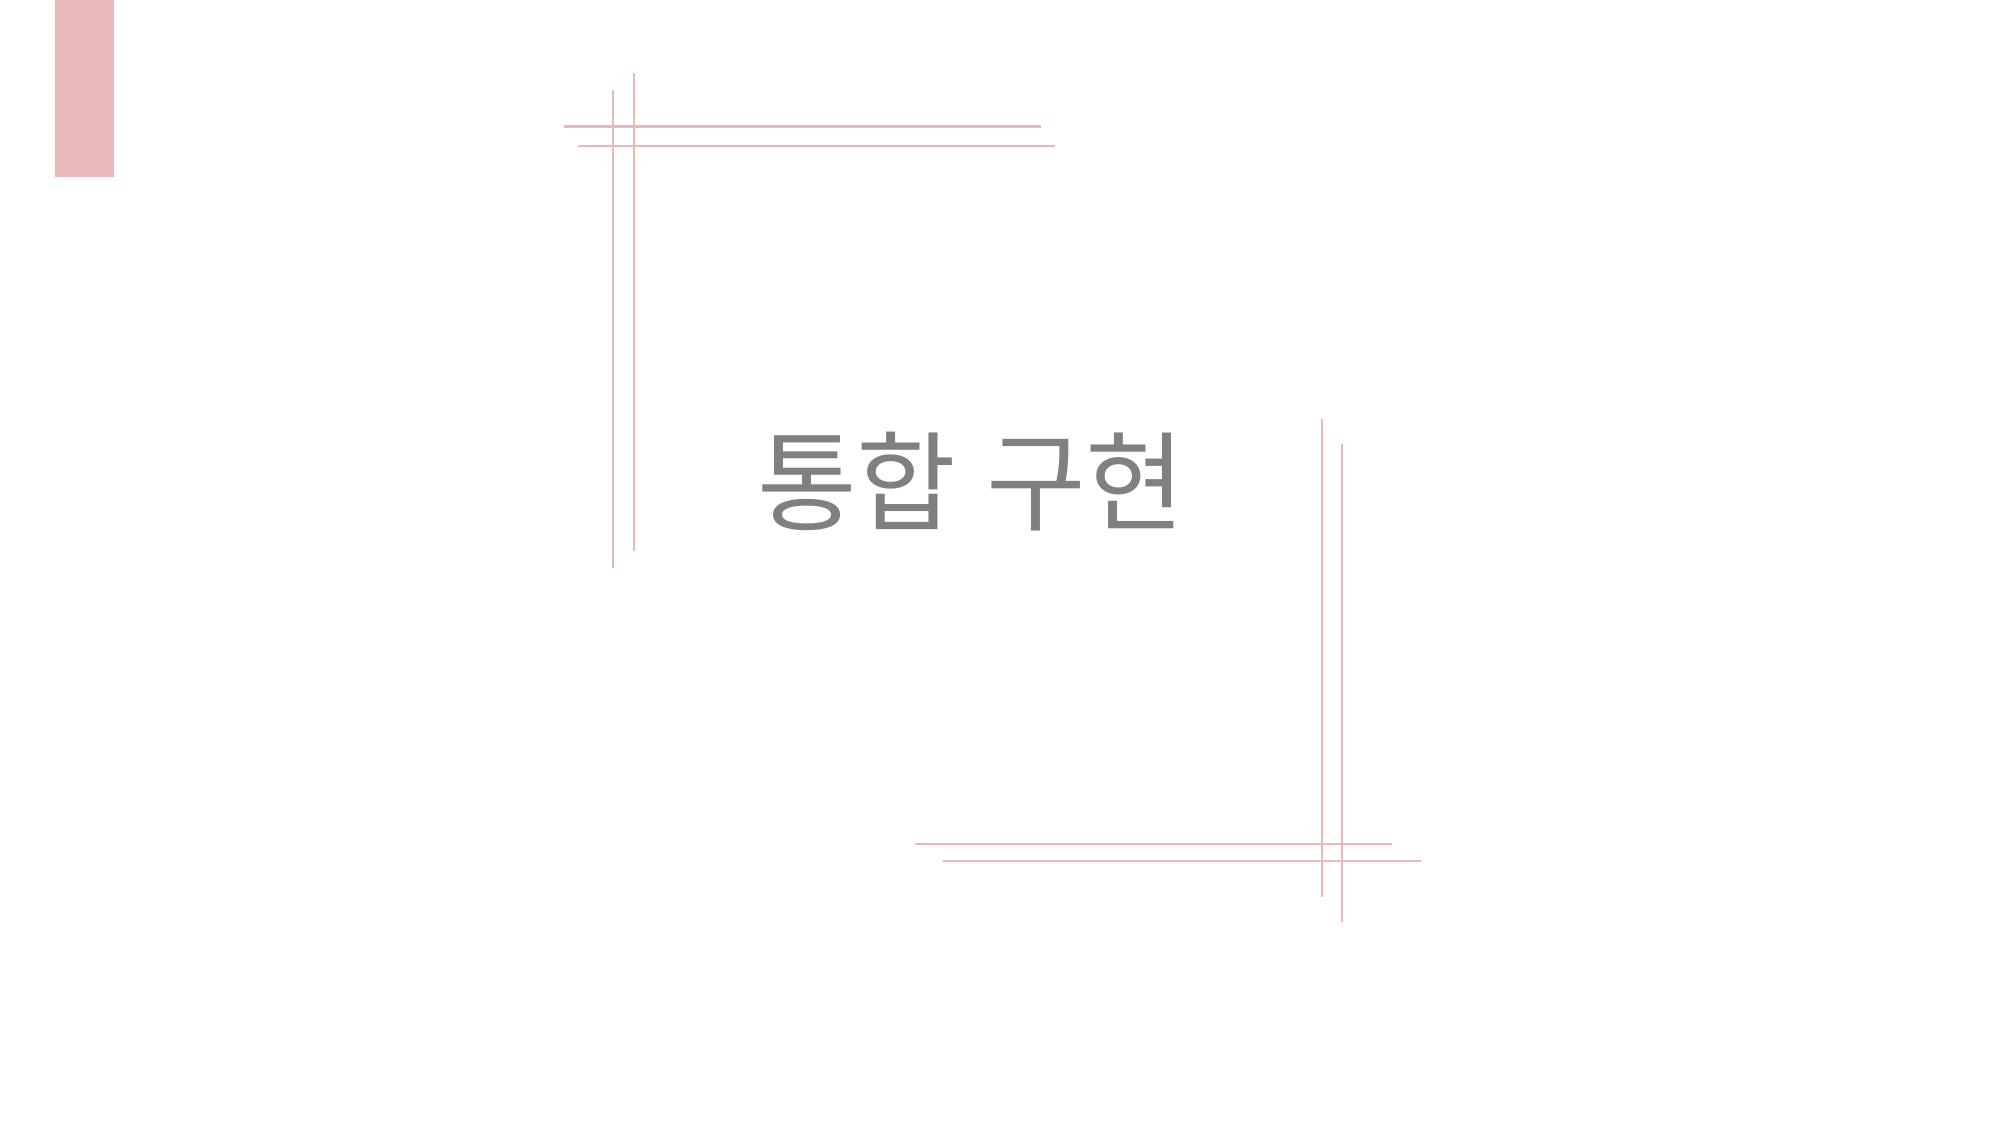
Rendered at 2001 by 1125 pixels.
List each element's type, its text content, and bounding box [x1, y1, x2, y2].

text_box [53, 0, 115, 179]
text_box 통합 구현 [670, 406, 1272, 552]
